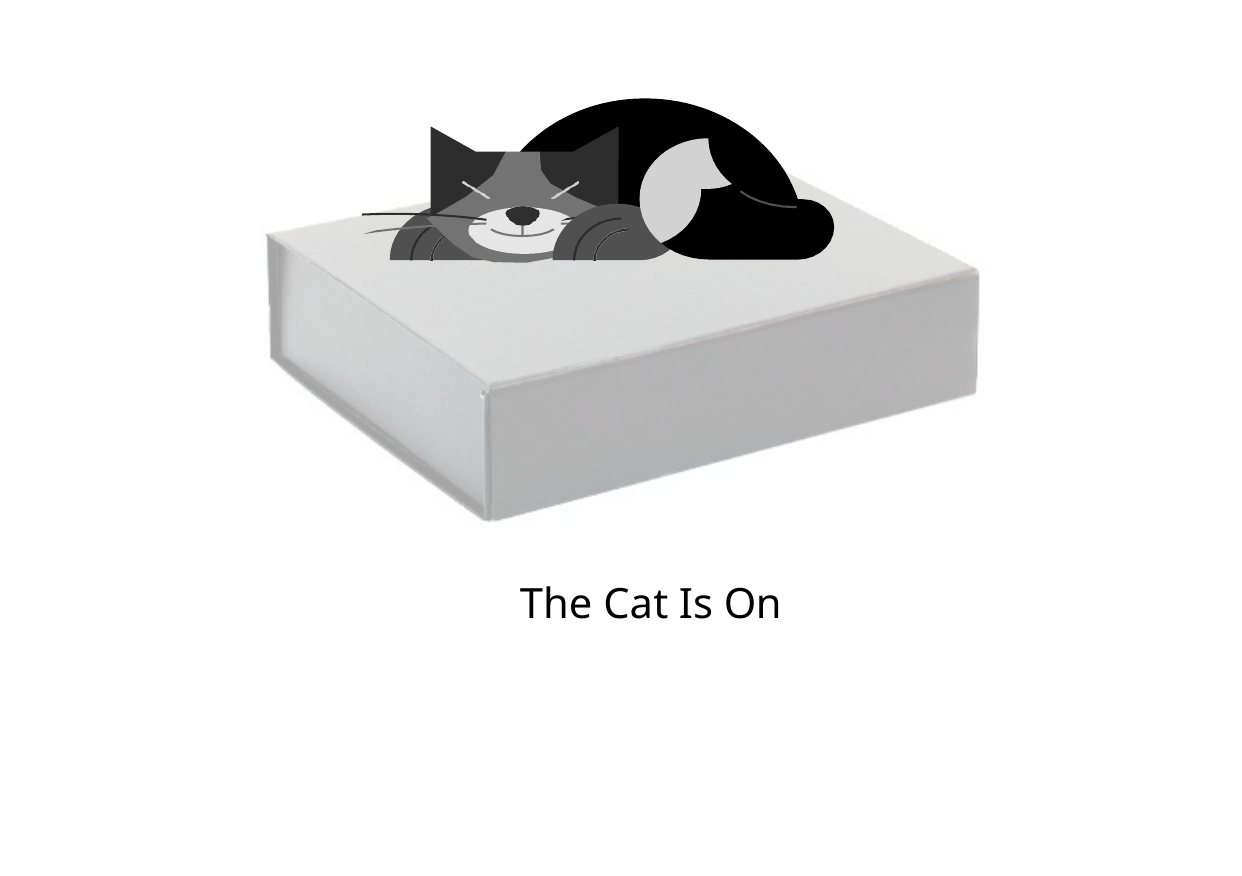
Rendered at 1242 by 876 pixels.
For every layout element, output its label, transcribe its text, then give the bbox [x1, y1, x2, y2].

text_box The Cat Is On [517, 574, 785, 627]
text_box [258, 23, 1067, 564]
